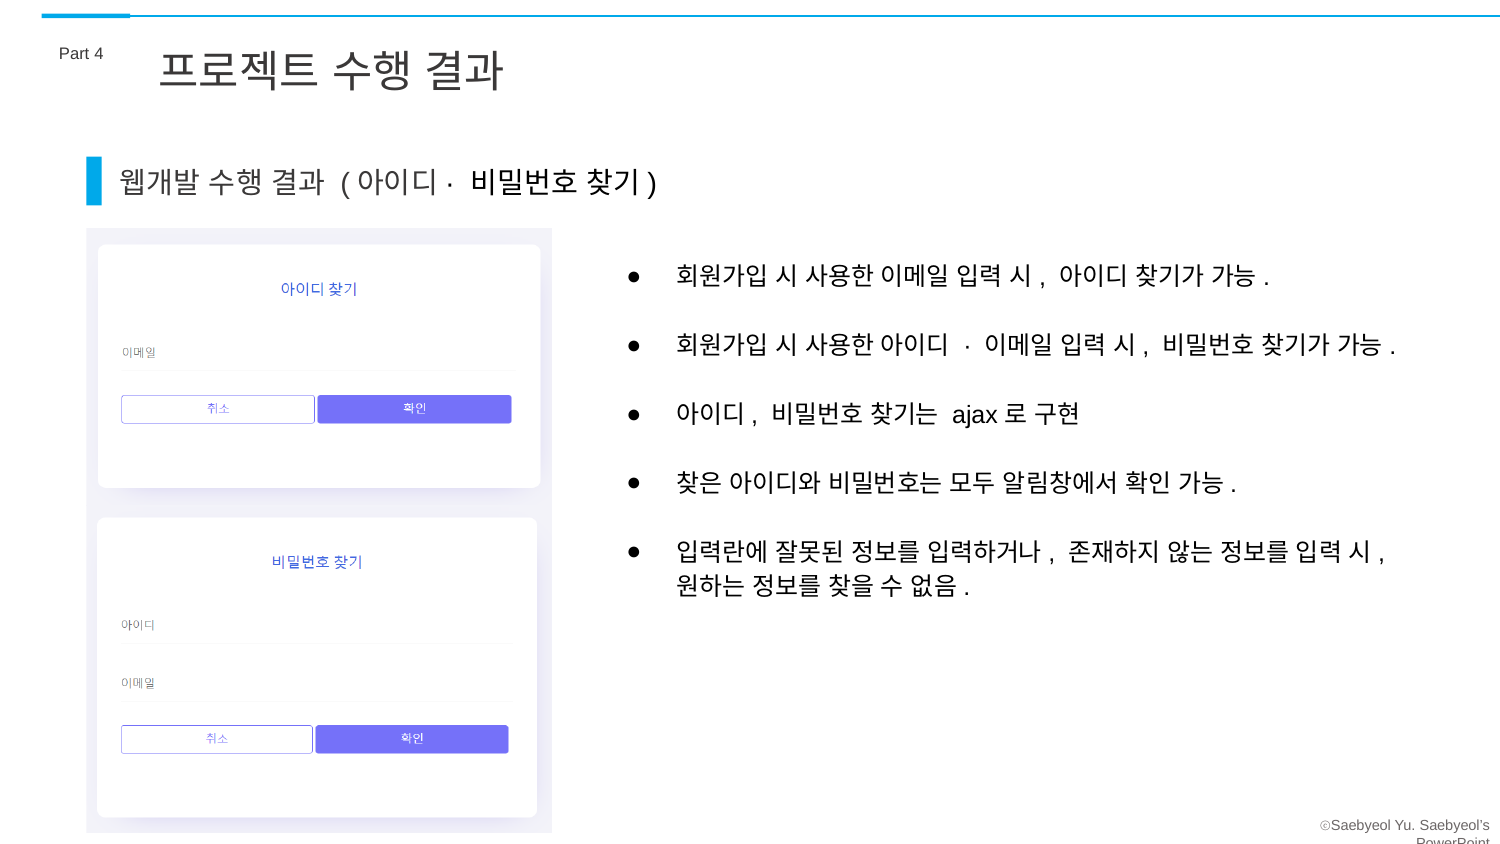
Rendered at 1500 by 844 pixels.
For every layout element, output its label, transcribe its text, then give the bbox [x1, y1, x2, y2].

text_box [41, 13, 131, 19]
text_box 프로젝트 수행 결과 [147, 37, 549, 102]
text_box 웹개발 수행 결과 (아이디· 비밀번호 찾기) [108, 158, 846, 205]
text_box Part 4 [47, 37, 124, 69]
picture [86, 228, 553, 833]
text_box [86, 156, 102, 206]
text_box 회원가입 시 사용한 이메일 입력 시, 아이디 찾기가 가능. 회원가입 시 사용한 아이디 · 이메일 입력 시, 비밀번호 찾기가 가능. 아이디, 비밀번호 찾기는 ajax로 구현 찾은 아이디와 비밀번호는 모두 알림창에서 확인 가능. 입력란에 잘못된 정보를 입력하거나, 존재하지 않는 정보를 입력 시, 원하는 정보를 찾을 수 없음. [586, 241, 1454, 616]
